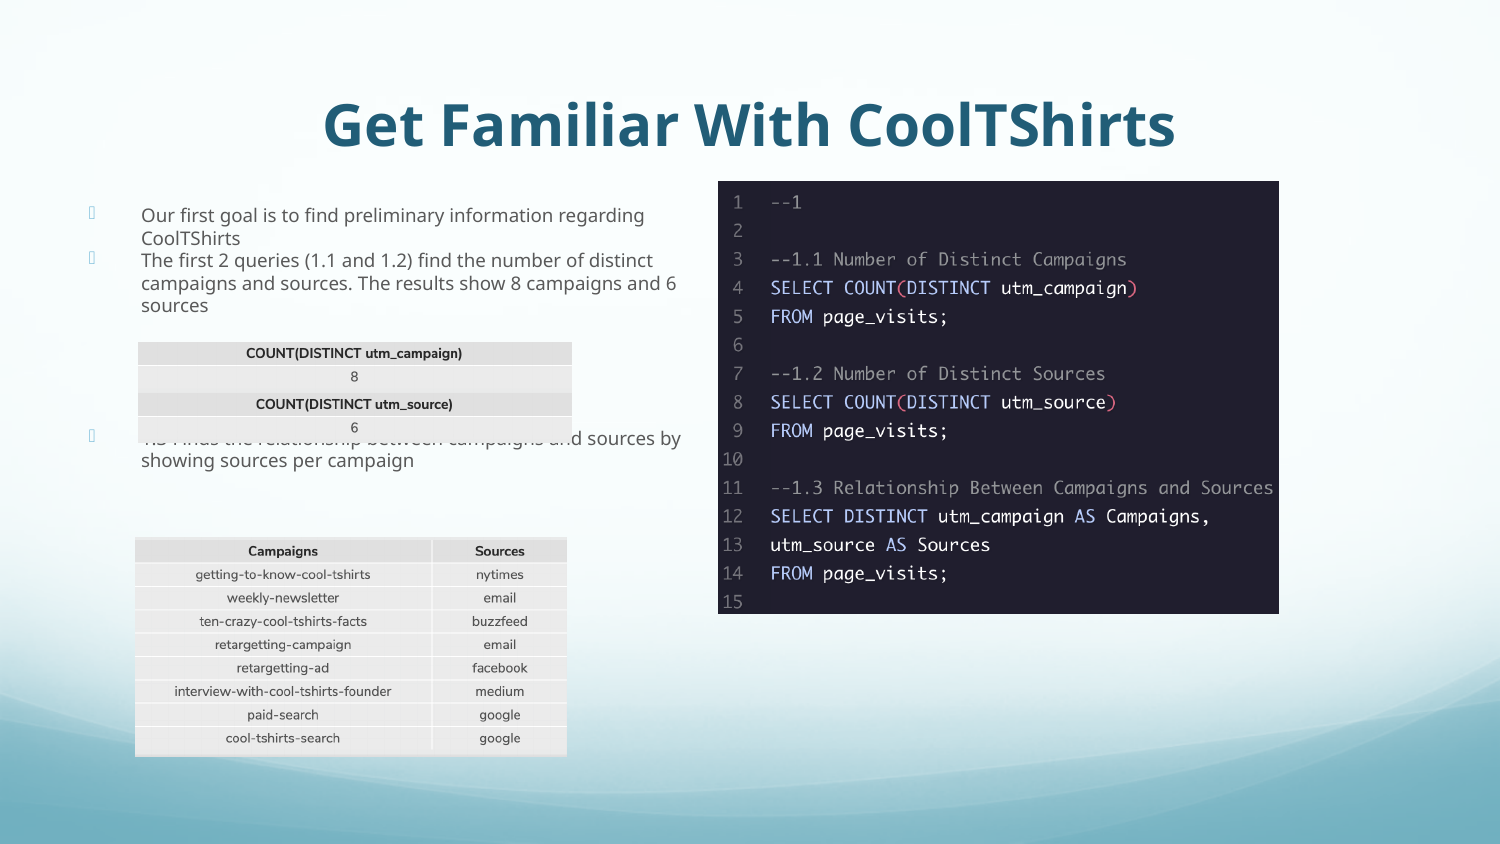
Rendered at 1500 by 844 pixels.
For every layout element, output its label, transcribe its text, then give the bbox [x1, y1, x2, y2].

picture [138, 341, 573, 444]
picture [135, 537, 567, 757]
picture [717, 181, 1279, 615]
list Our first goal is to find preliminary information regarding CoolTShirts The first 2 queries (1.1 and 1.2) find the number of distinct campaigns and sources. The results show 8 campaigns and 6 sources 1.3 Finds the relationship between campaigns and sources by showing sources per campaign [51, 189, 708, 750]
title Get Familiar With CoolTShirts [51, 72, 1449, 167]
